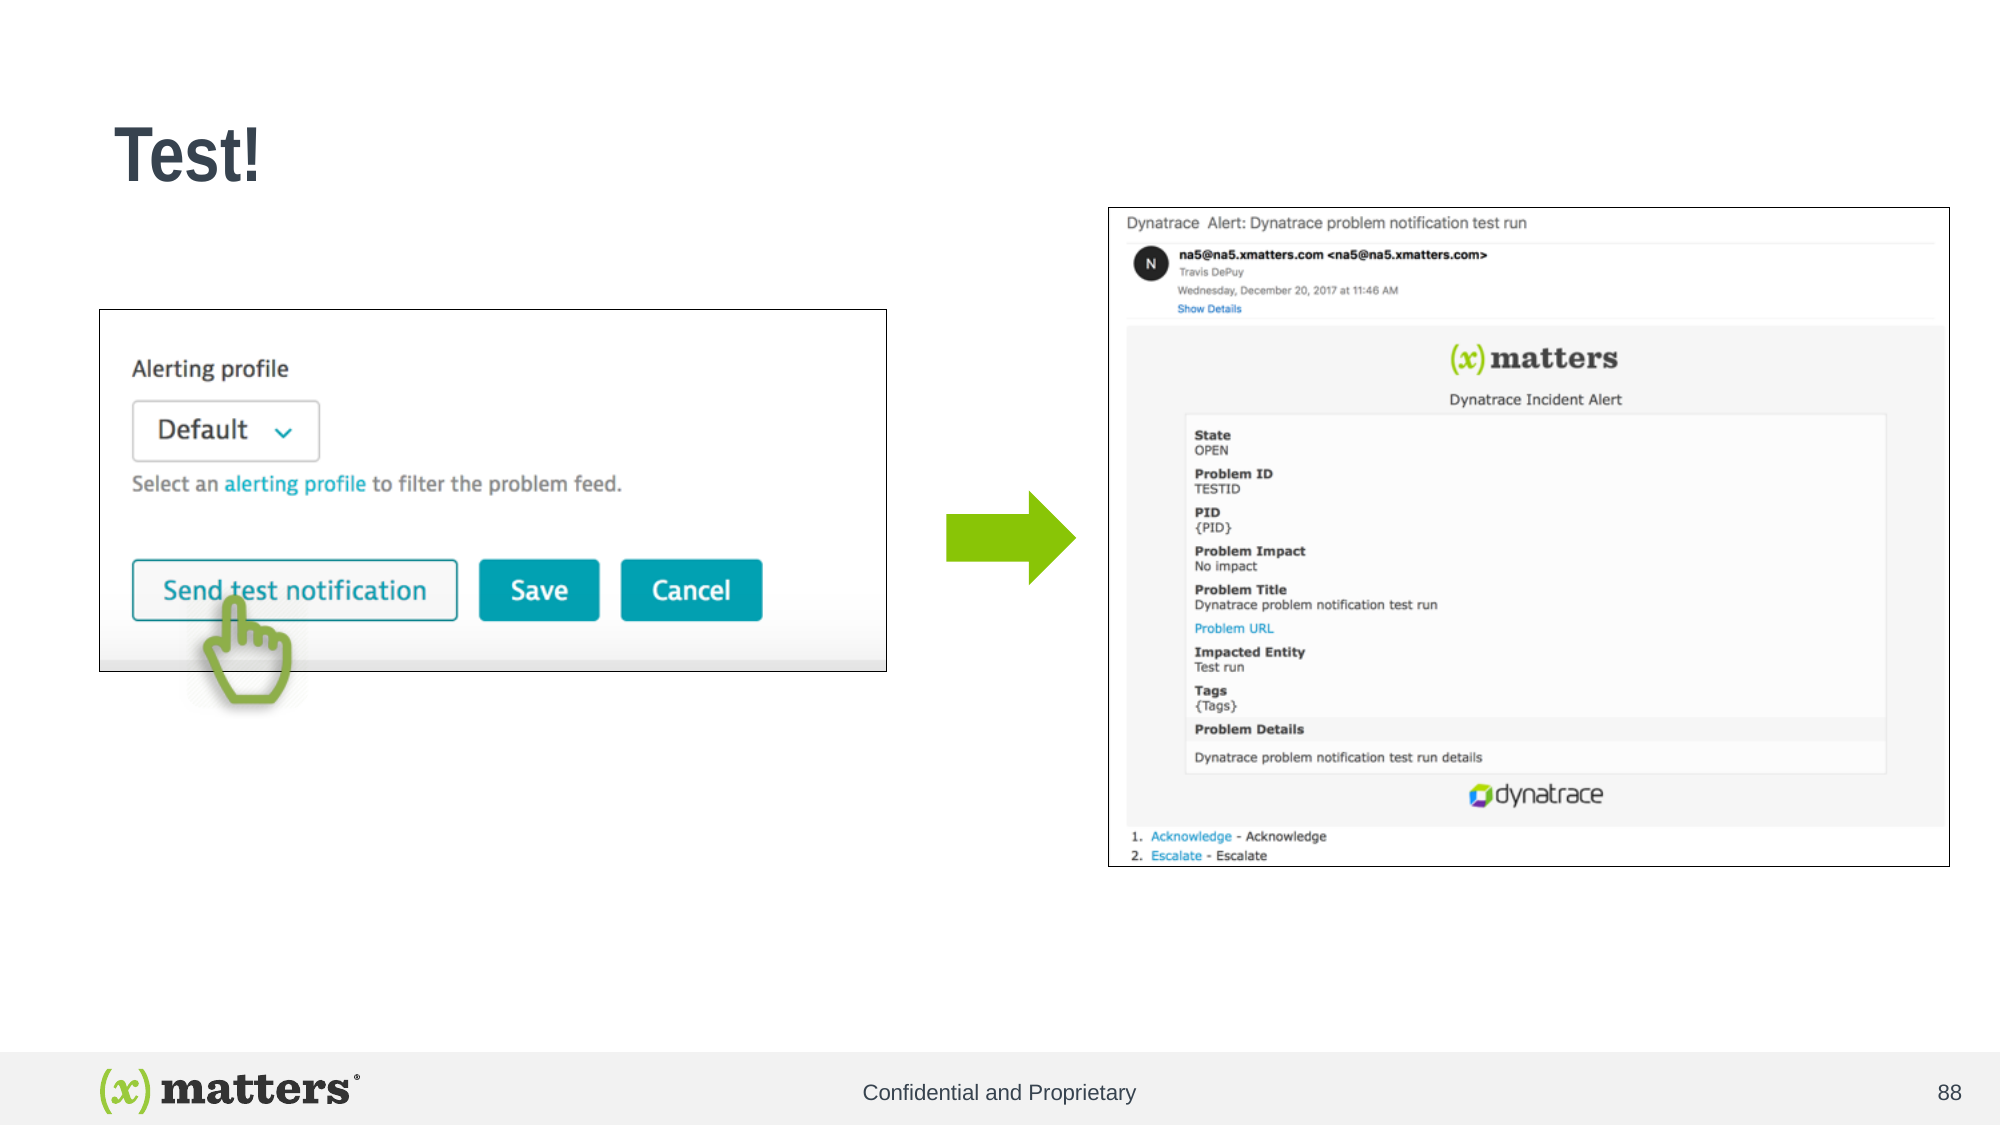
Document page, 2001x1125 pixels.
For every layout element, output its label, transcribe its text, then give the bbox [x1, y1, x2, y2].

picture [99, 309, 887, 710]
footer Confidential and Proprietary [683, 1060, 1317, 1123]
text_box [944, 488, 1079, 588]
picture [1108, 206, 1951, 867]
slide_number 88 [1899, 1060, 2000, 1123]
title Test! [99, 72, 1900, 230]
